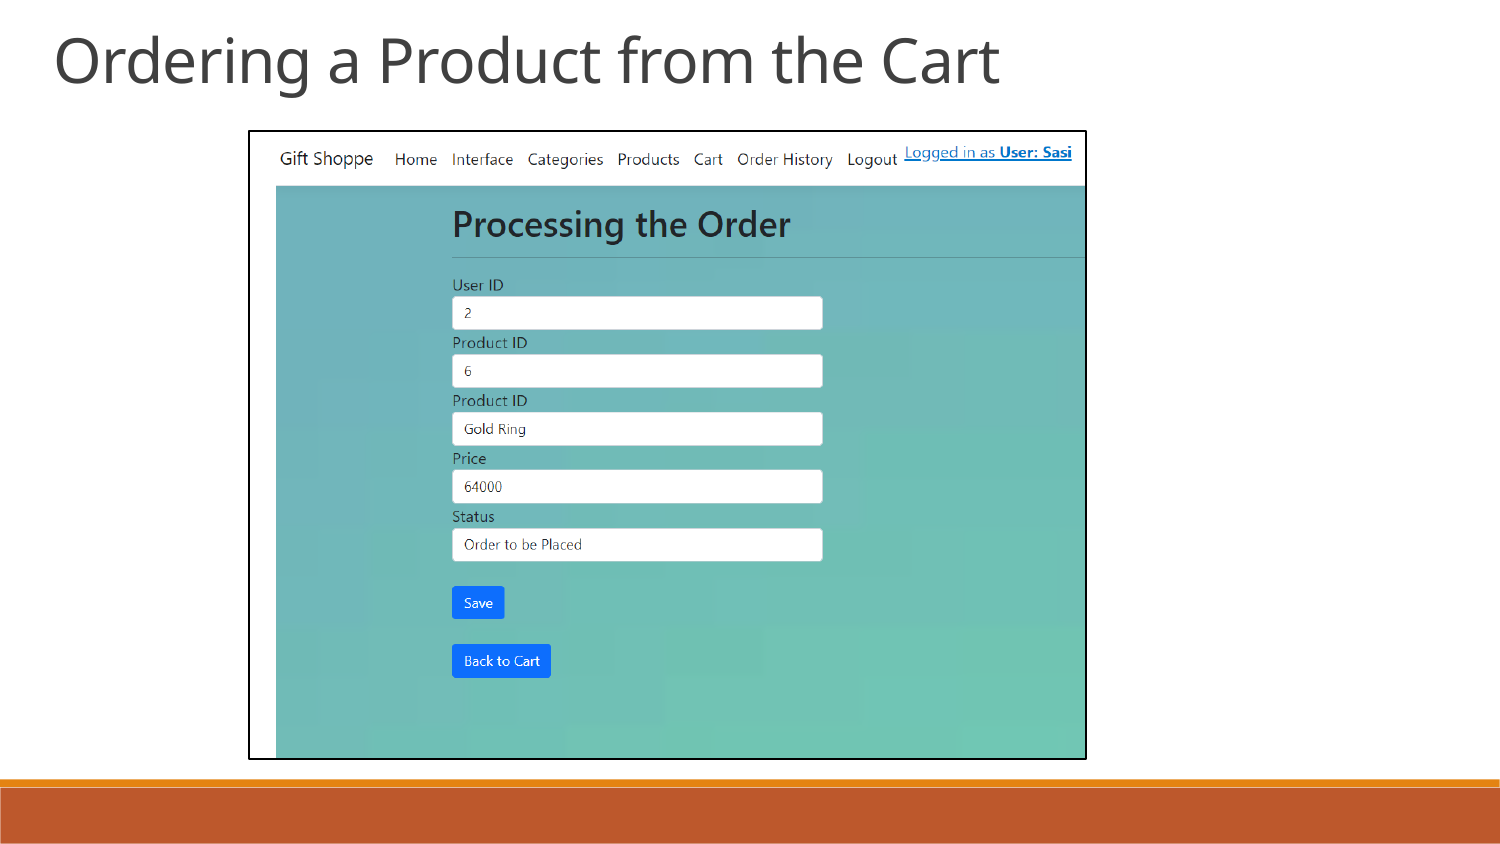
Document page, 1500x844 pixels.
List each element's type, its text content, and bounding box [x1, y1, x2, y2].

picture [249, 130, 1086, 759]
title Ordering a Product from the Cart [39, 18, 1437, 112]
